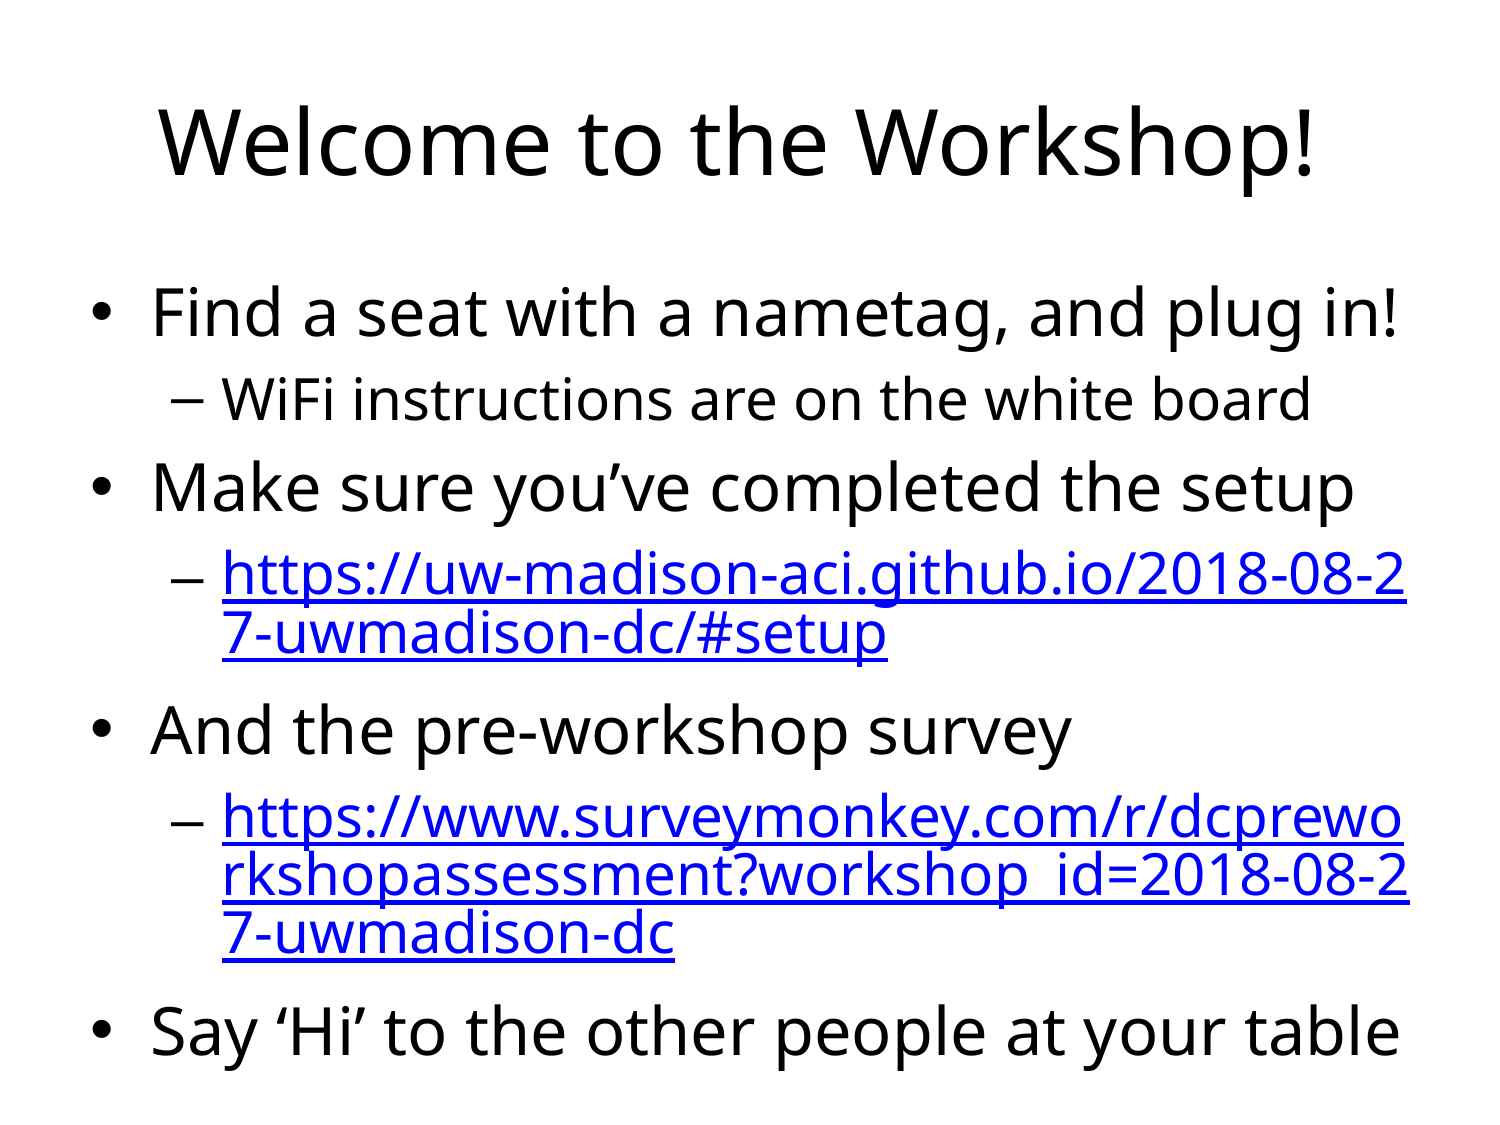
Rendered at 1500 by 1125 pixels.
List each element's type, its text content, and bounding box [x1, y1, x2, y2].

title Welcome to the Workshop! [75, 45, 1425, 233]
list Find a seat with a nametag, and plug in! WiFi instructions are on the white board Make sure you’ve completed the setup https://uw-madison-aci.github.io/2018-08-27-uwmadison-dc/#setup And the pre-workshop survey https://www.surveymonkey.com/r/dcpreworkshopassessment?workshop_id=2018-08-27-uwmadison-dc Say ‘Hi’ to the other people at your table [75, 262, 1425, 1005]
